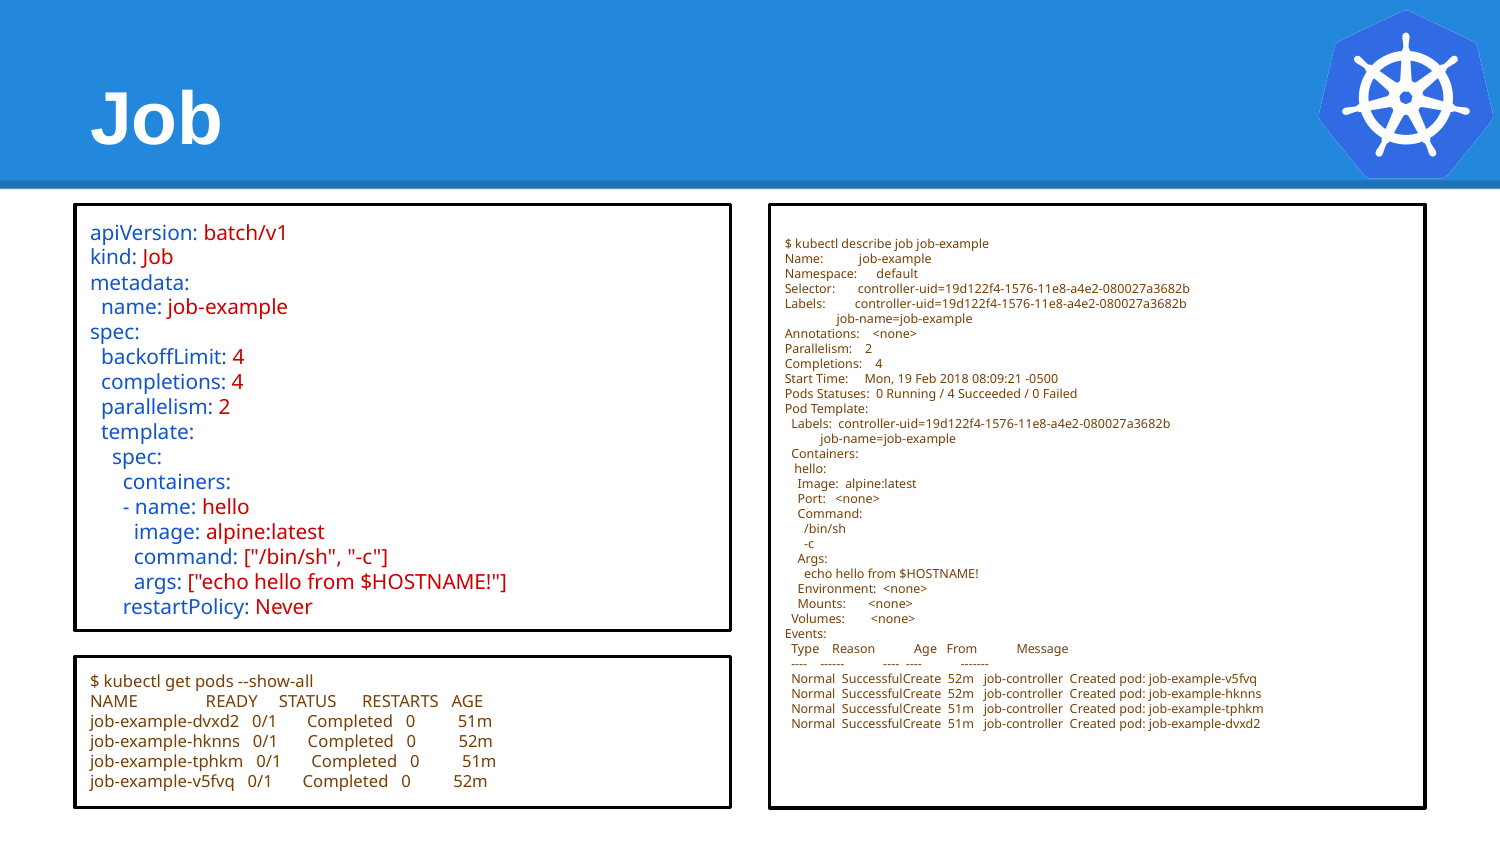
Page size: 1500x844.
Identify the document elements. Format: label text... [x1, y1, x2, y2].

list $ kubectl describe job job-example Name: job-example Namespace: default Selector: controller-uid=19d122f4-1576-11e8-a4e2-080027a3682b Labels: controller-uid=19d122f4-1576-11e8-a4e2-080027a3682b job-name=job-example Annotations: <none> Parallelism: 2 Completions: 4 Start Time: Mon, 19 Feb 2018 08:09:21 -0500 Pods Statuses: 0 Running / 4 Succeeded / 0 Failed Pod Template: Labels: controller-uid=19d122f4-1576-11e8-a4e2-080027a3682b job-name=job-example Containers: hello: Image: alpine:latest Port: <none> Command: /bin/sh -c Args: echo hello from $HOSTNAME! Environment: <none> Mounts: <none> Volumes: <none> Events: Type Reason Age From Message ---- ------ ---- ---- ------- Normal SuccessfulCreate 52m job-controller Created pod: job-example-v5fvq Normal SuccessfulCreate 52m job-controller Created pod: job-example-hknns Normal SuccessfulCreate 51m job-controller Created pod: job-example-tphkm Normal SuccessfulCreate 51m job-controller Created pod: job-example-dvxd2 [769, 204, 1425, 808]
picture [1318, 7, 1494, 182]
list apiVersion: batch/v1 kind: Job metadata: name: job-example spec: backoffLimit: 4 completions: 4 parallelism: 2 template: spec: containers: - name: hello image: alpine:latest command: ["/bin/sh", "-c"] args: ["echo hello from $HOSTNAME!"] restartPolicy: Never [75, 204, 731, 631]
list $ kubectl get pods --show-all NAME READY STATUS RESTARTS AGE job-example-dvxd2 0/1 Completed 0 51m job-example-hknns 0/1 Completed 0 52m job-example-tphkm 0/1 Completed 0 51m job-example-v5fvq 0/1 Completed 0 52m [75, 656, 731, 808]
title Job [75, 33, 1425, 175]
